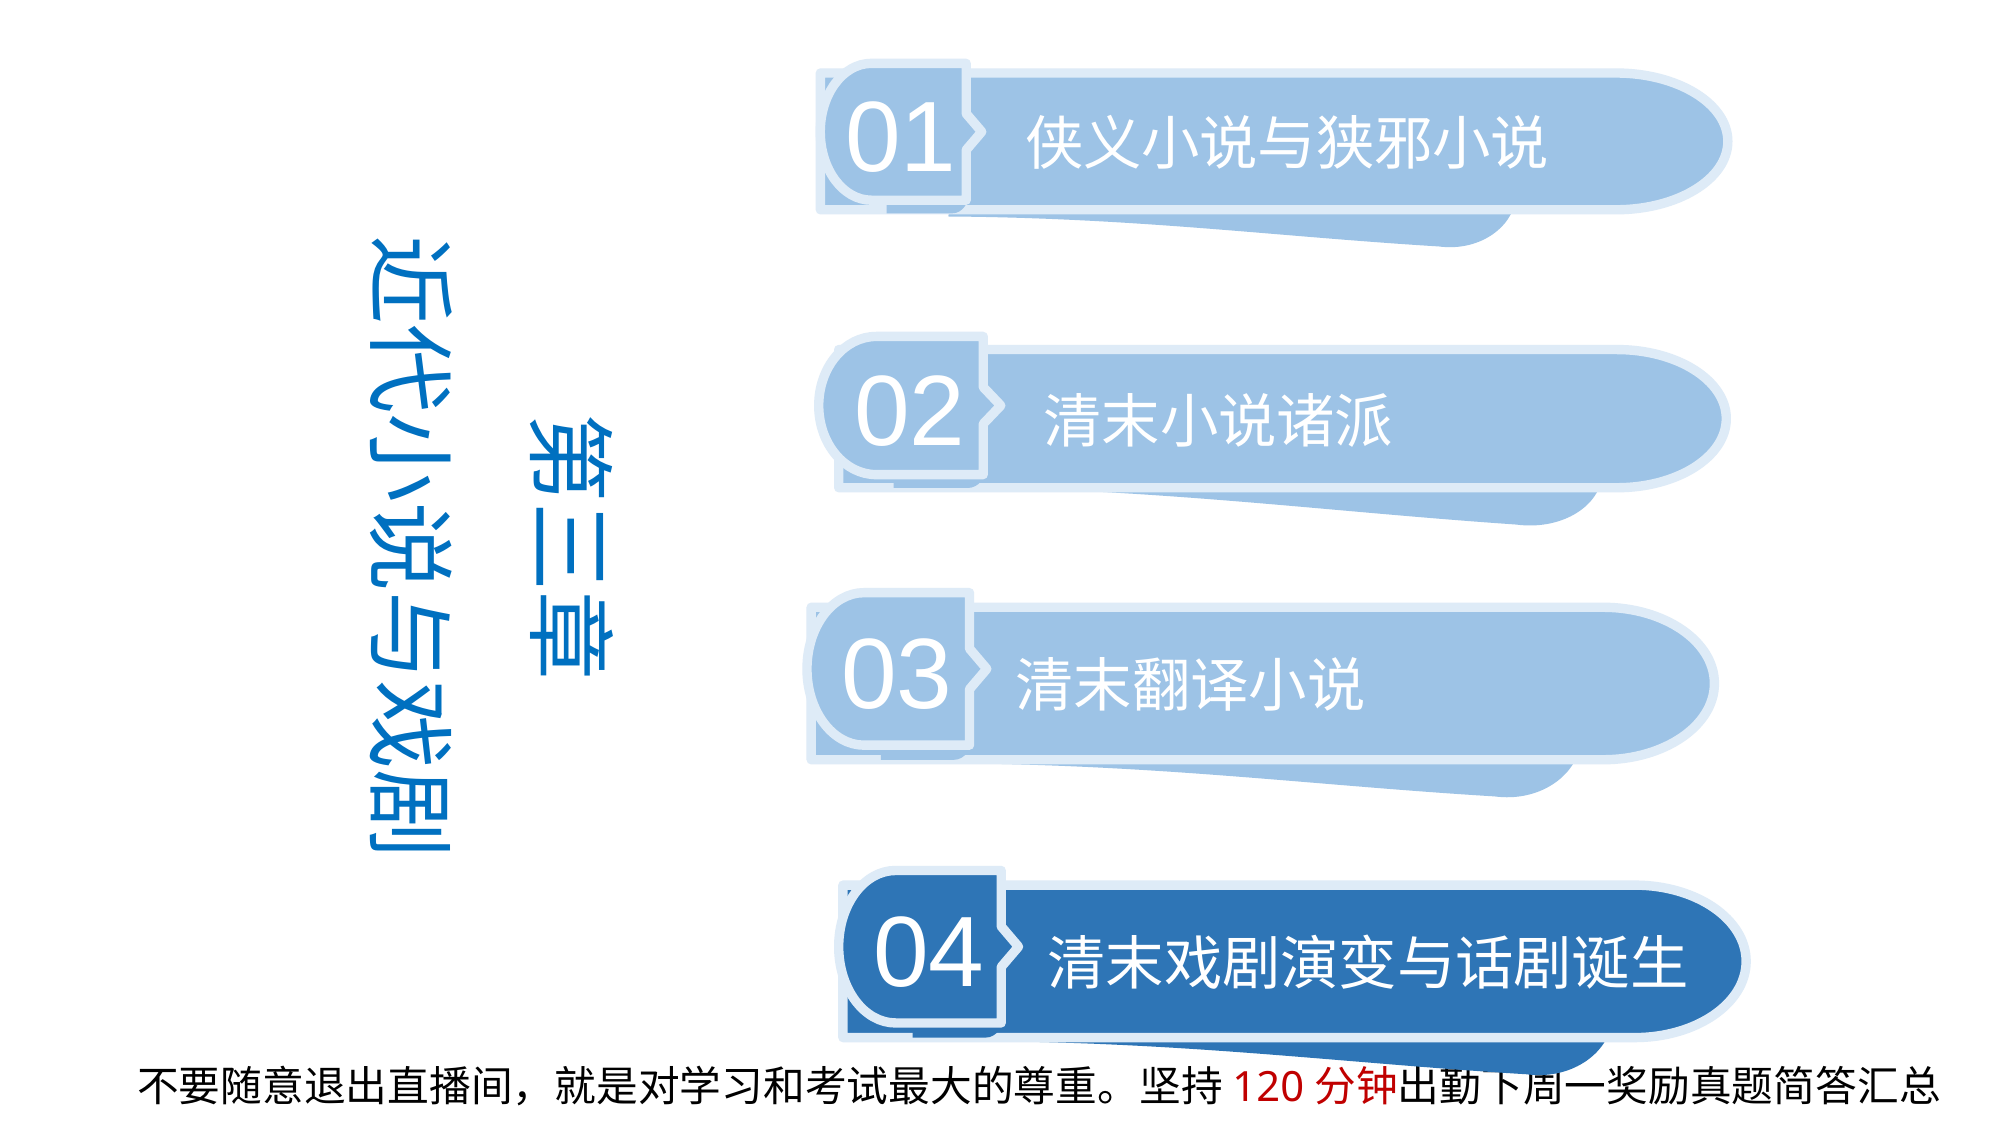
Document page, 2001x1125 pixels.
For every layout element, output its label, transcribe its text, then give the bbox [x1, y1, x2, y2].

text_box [818, 336, 1727, 529]
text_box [838, 870, 1747, 1083]
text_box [820, 63, 1728, 254]
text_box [806, 592, 1715, 806]
text_box 第三章 近代小说与戏剧 [334, 105, 688, 989]
